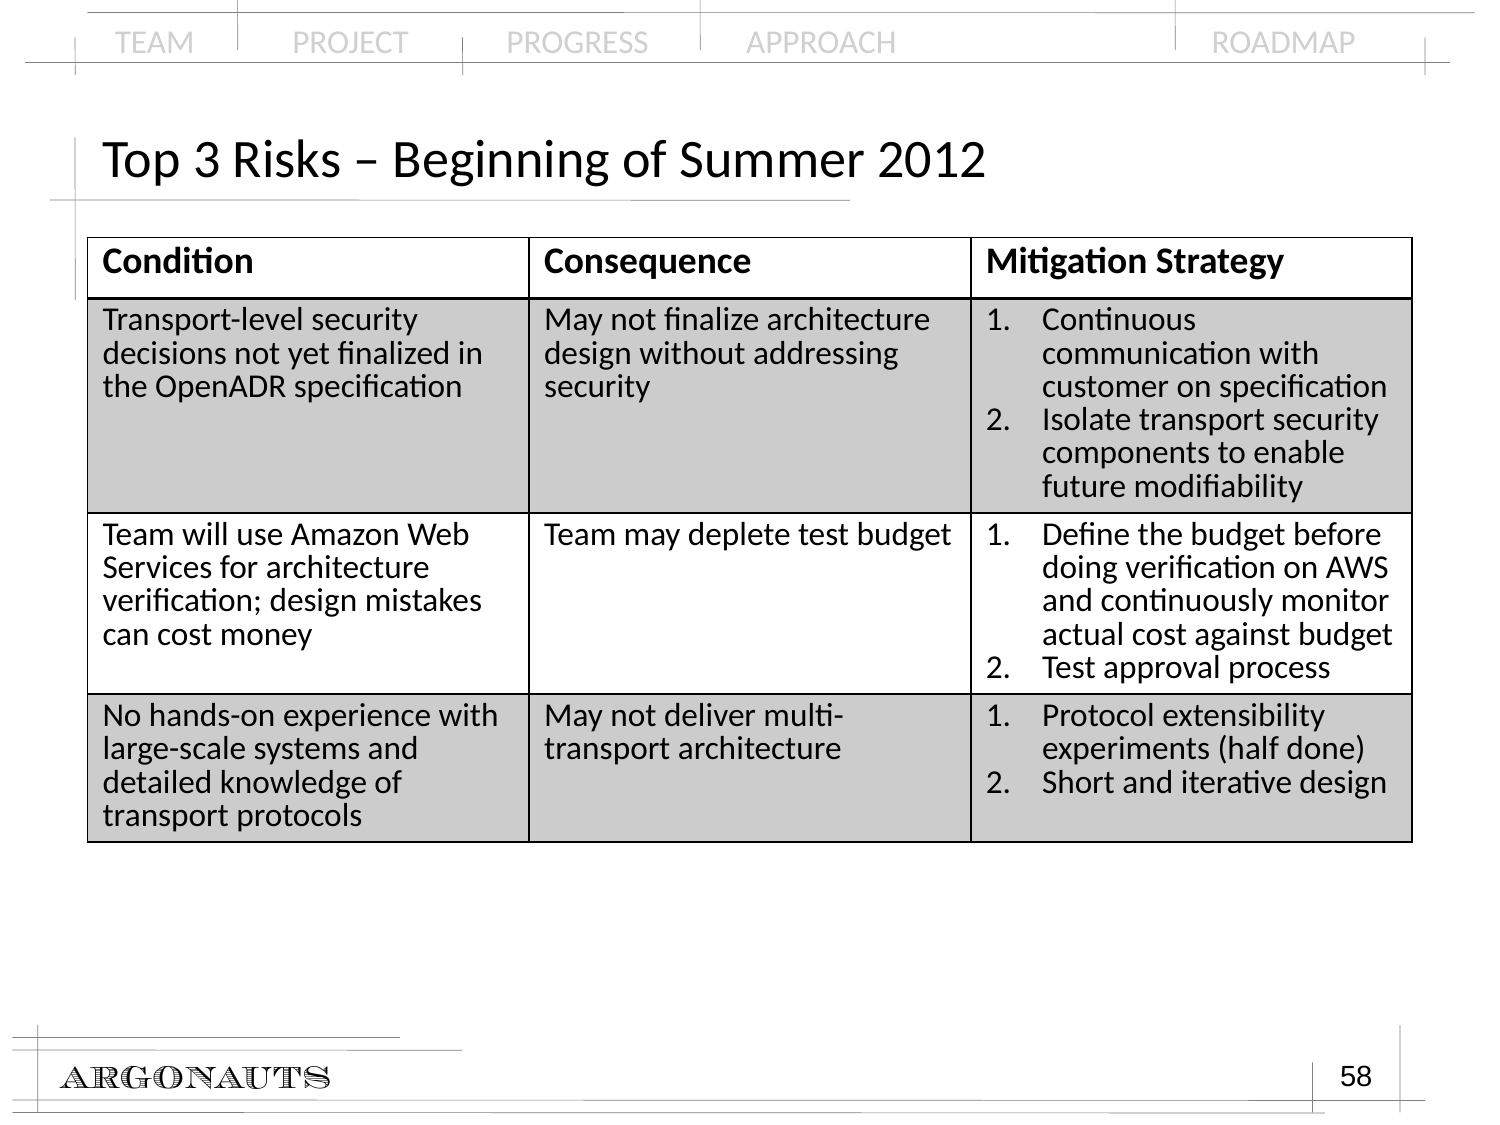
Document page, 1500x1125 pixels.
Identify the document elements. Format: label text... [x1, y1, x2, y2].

table_cell Team will use Amazon Web Services for architecture verification; design mistakes can cost money [88, 514, 528, 693]
table_header Condition [88, 238, 528, 297]
table_cell Protocol extensibility experiments (half done) Short and iterative design [972, 695, 1411, 841]
table_cell Transport-level security decisions not yet finalized in the OpenADR specification [88, 300, 528, 512]
title Top 3 Risks – Beginning of Summer 2012 [87, 112, 1413, 200]
table_header Consequence [530, 238, 970, 297]
table_cell Continuous communication with customer on specification Isolate transport security components to enable future modifiability [972, 300, 1411, 512]
picture [50, 1055, 350, 1099]
table_cell No hands-on experience with large-scale systems and detailed knowledge of transport protocols [88, 695, 528, 841]
slide_number 58 [1074, 1050, 1388, 1125]
table_header Mitigation Strategy [972, 238, 1411, 297]
table_cell Define the budget before doing verification on AWS and continuously monitor actual cost against budget Test approval process [972, 514, 1411, 693]
table_cell Team may deplete test budget [530, 514, 970, 693]
table_cell May not finalize architecture design without addressing security [530, 300, 970, 512]
table_cell May not deliver multi-transport architecture [530, 695, 970, 841]
